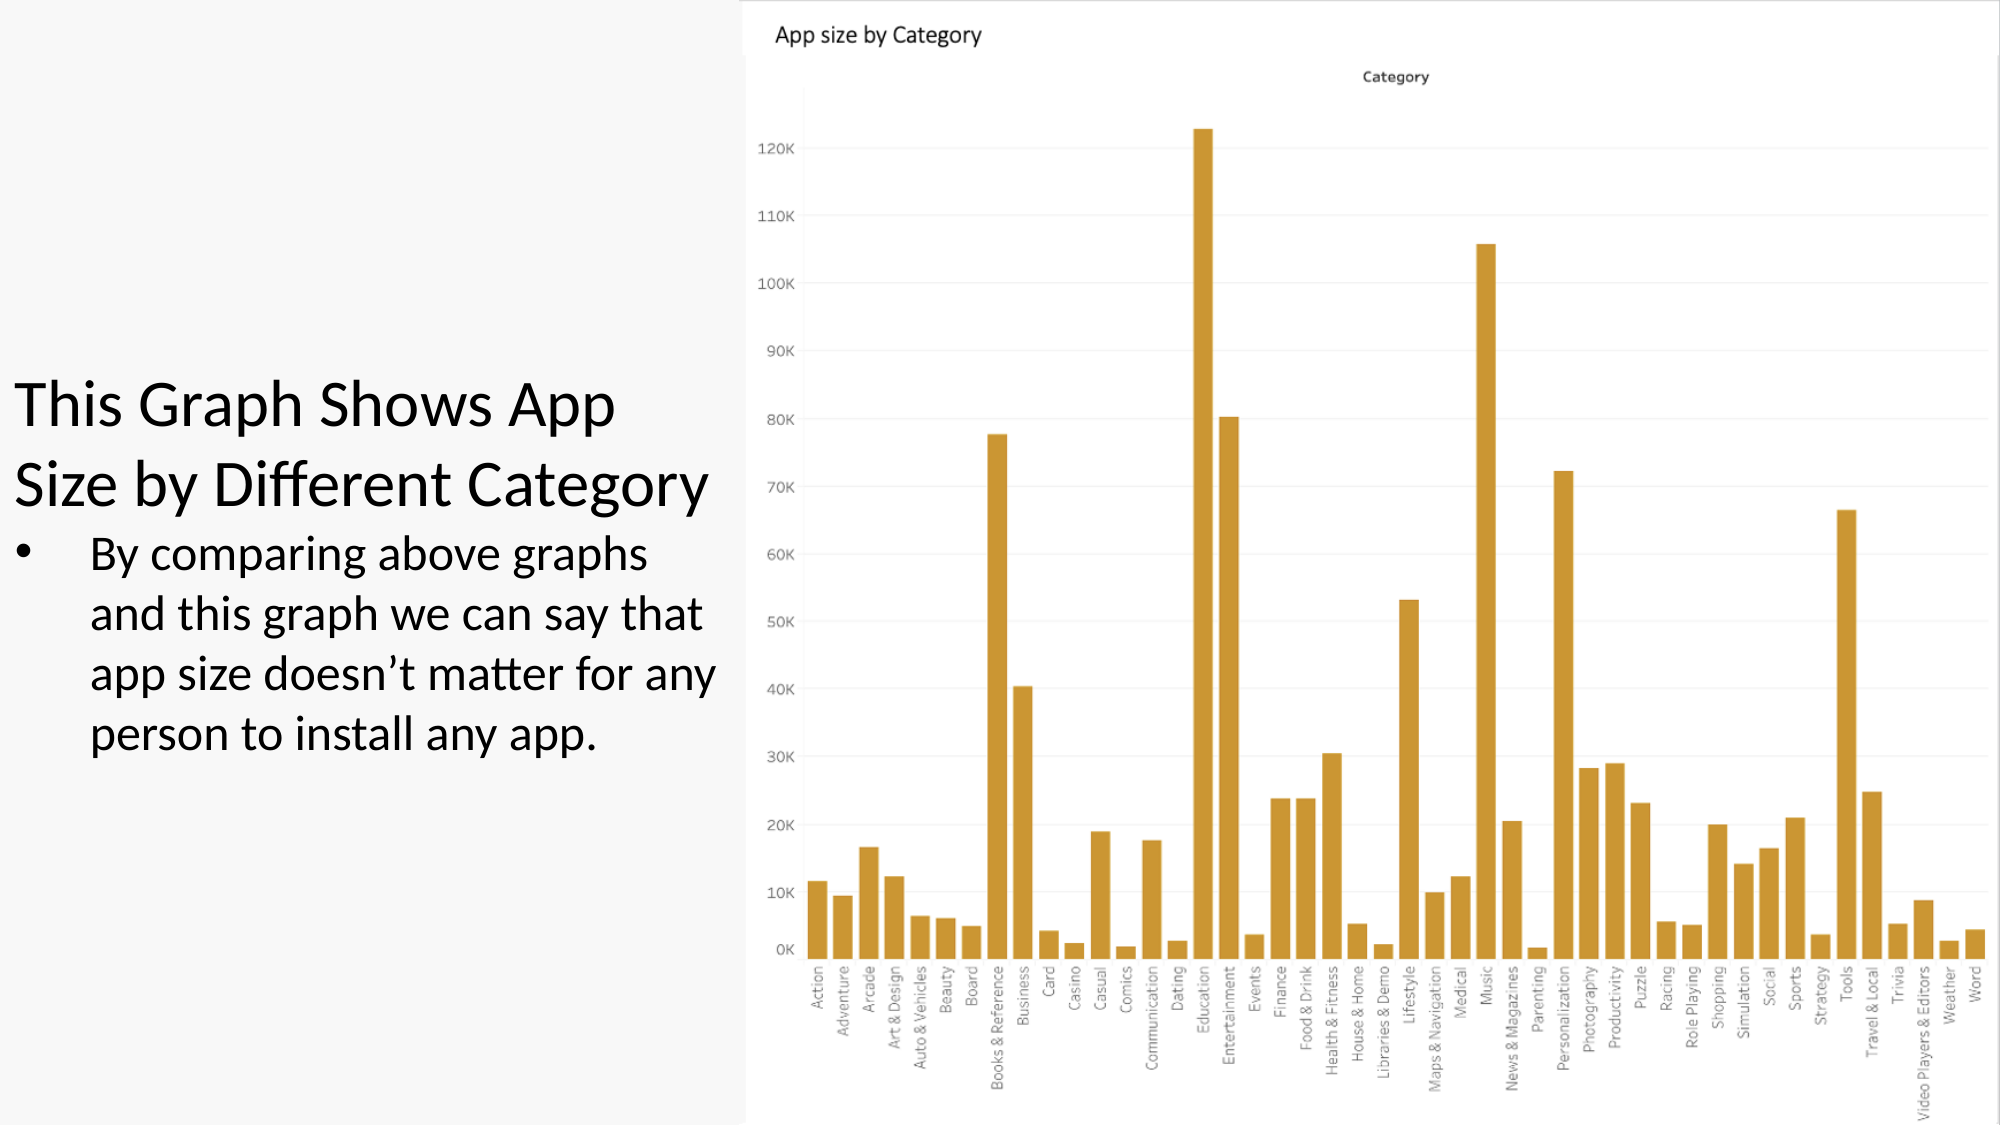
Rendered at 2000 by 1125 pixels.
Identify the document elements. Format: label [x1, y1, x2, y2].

list [0, 0, 739, 1125]
list [739, 0, 2000, 1125]
